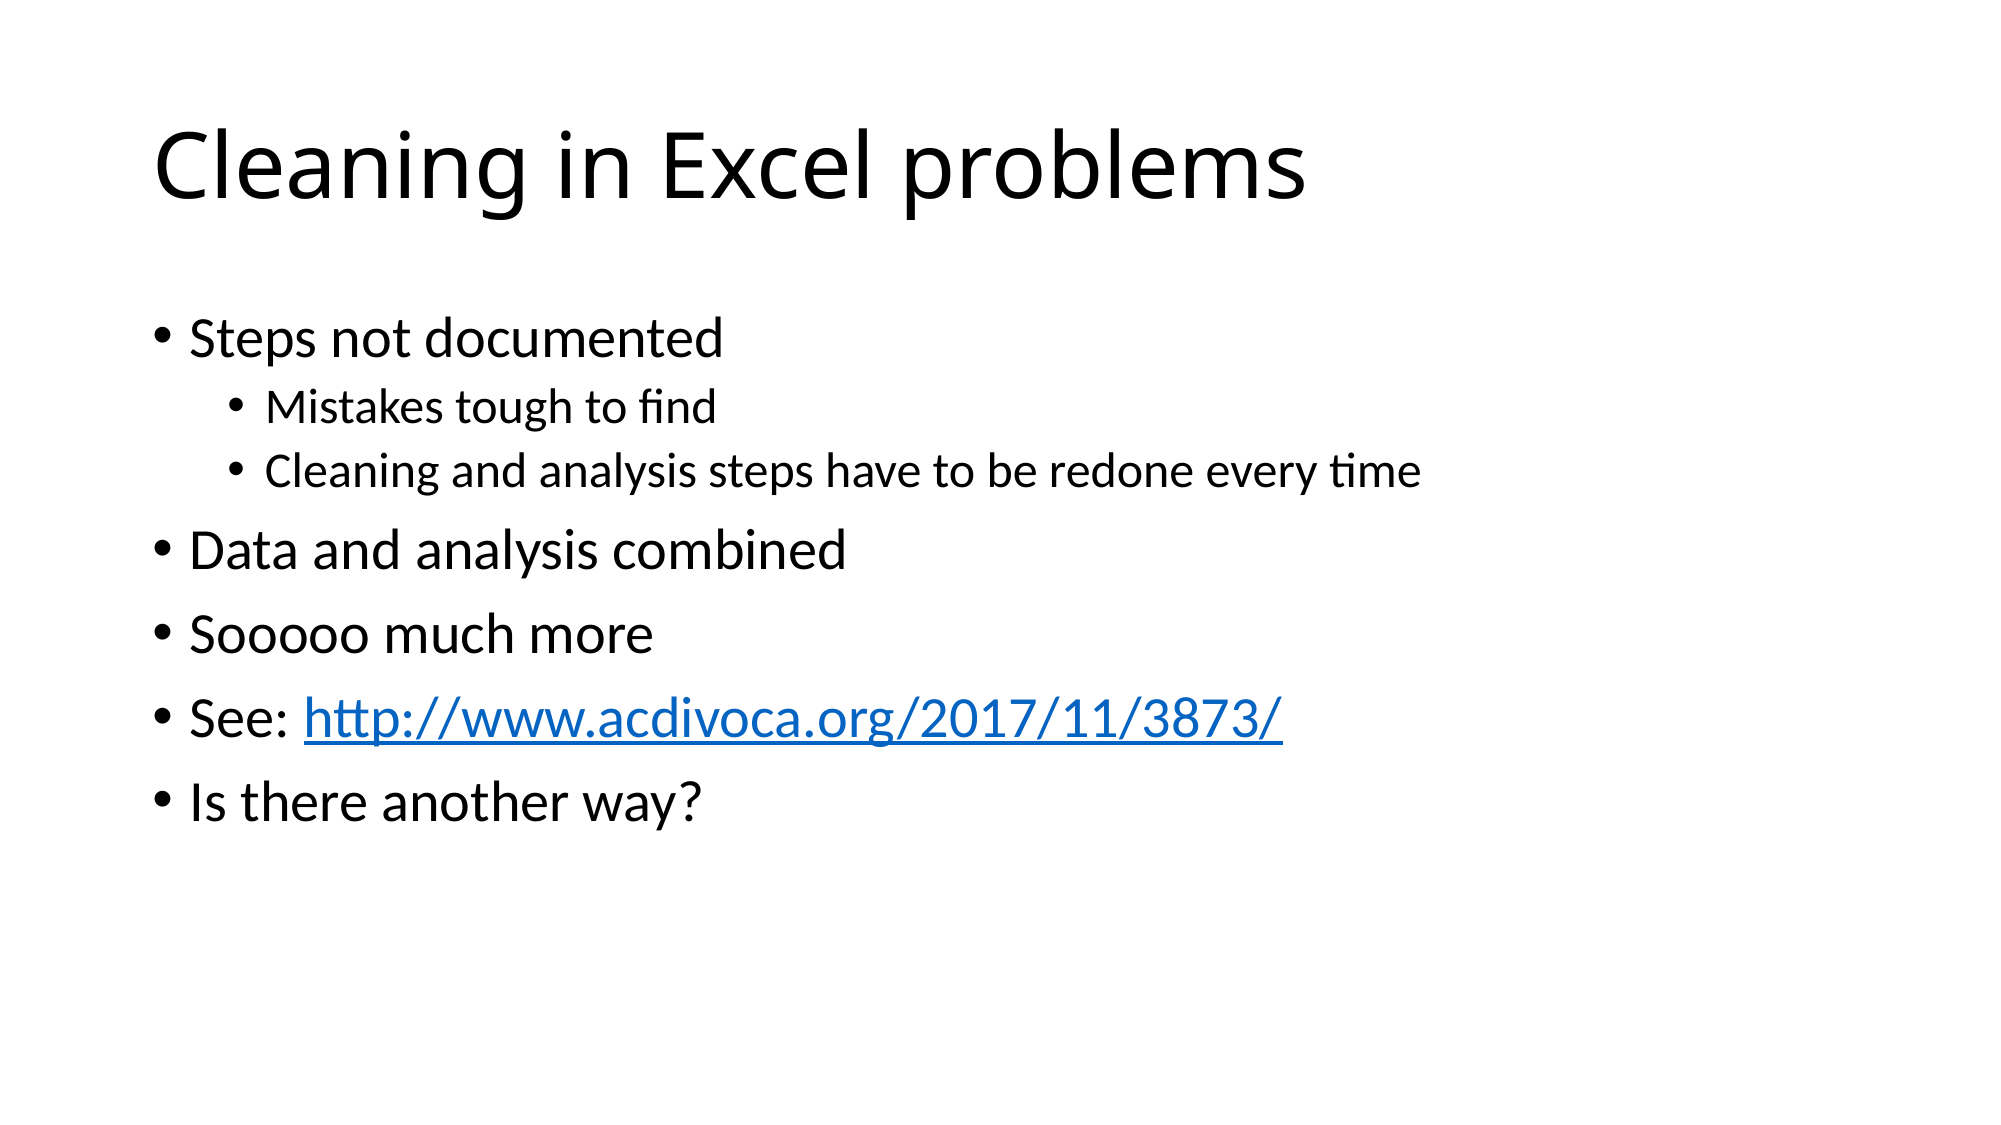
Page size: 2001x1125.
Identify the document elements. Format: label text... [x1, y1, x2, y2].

title Cleaning in Excel problems [137, 59, 1863, 278]
list Steps not documented Mistakes tough to find Cleaning and analysis steps have to be redone every time Data and analysis combined Sooooo much more See: http://www.acdivoca.org/2017/11/3873/ Is there another way? [137, 299, 1863, 1014]
